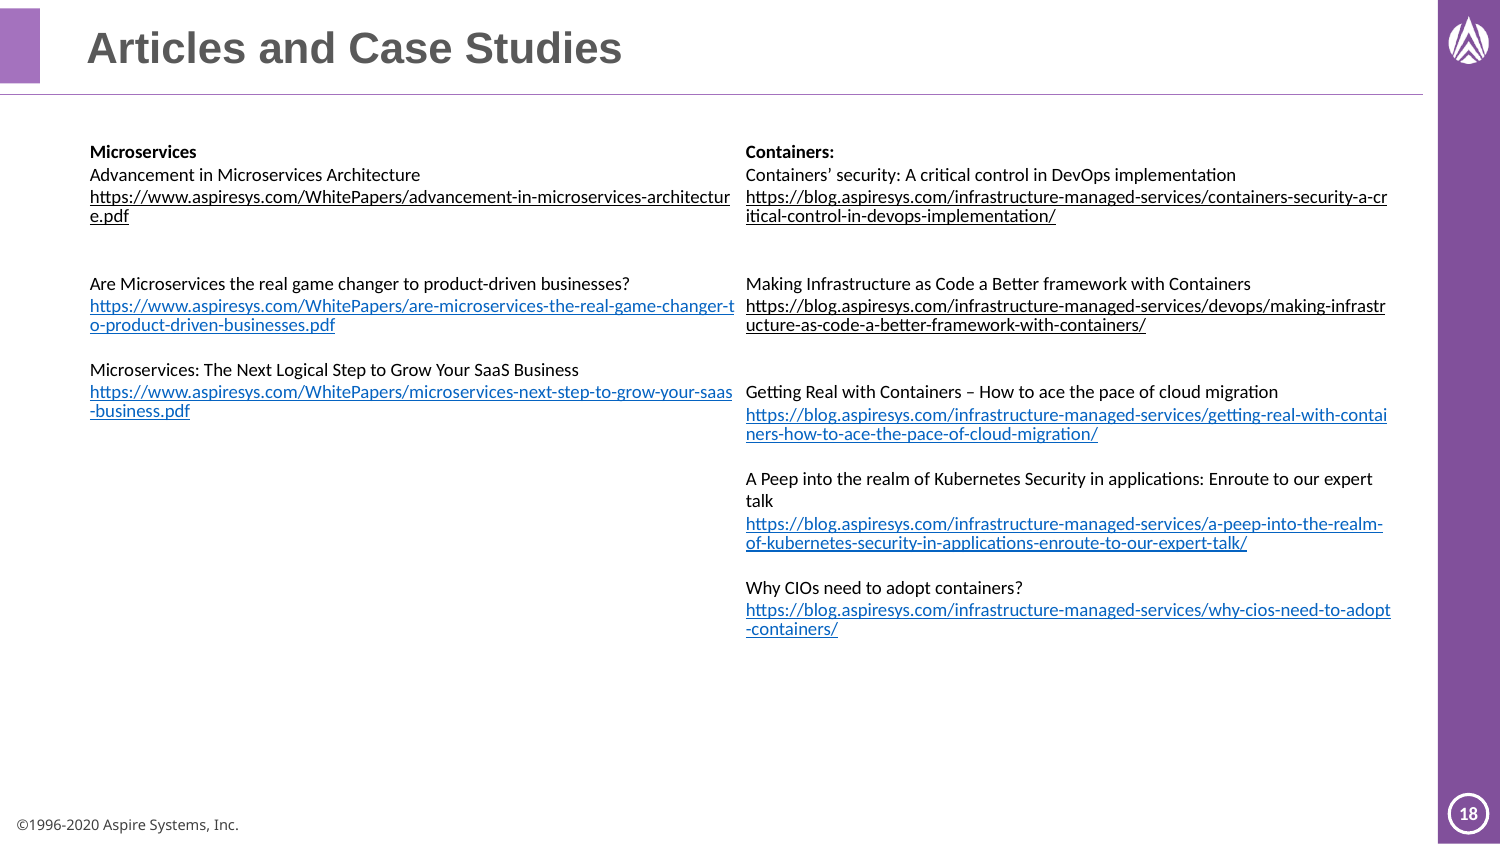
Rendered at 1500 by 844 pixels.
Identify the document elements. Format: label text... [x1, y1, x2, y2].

title Articles and Case Studies [74, 13, 1406, 79]
picture [1446, 14, 1491, 65]
text_box Microservices Advancement in Microservices Architecture https://www.aspiresys.com/WhitePapers/advancement-in-microservices-architecture.pdf Are Microservices the real game changer to product-driven businesses? https://www.aspiresys.com/WhitePapers/are-microservices-the-real-game-changer-to-product-driven-businesses.pdf Microservices: The Next Logical Step to Grow Your SaaS Business https://www.aspiresys.com/WhitePapers/microservices-next-step-to-grow-your-saas-business.pdf [74, 132, 731, 373]
text_box Containers: Containers’ security: A critical control in DevOps implementation https://blog.aspiresys.com/infrastructure-managed-services/containers-security-a-critical-control-in-devops-implementation/ Making Infrastructure as Code a Better framework with Containers https://blog.aspiresys.com/infrastructure-managed-services/devops/making-infrastructure-as-code-a-better-framework-with-containers/ Getting Real with Containers – How to ace the pace of cloud migration https://blog.aspiresys.com/infrastructure-managed-services/getting-real-with-containers-how-to-ace-the-pace-of-cloud-migration/ A Peep into the realm of Kubernetes Security in applications: Enroute to our expert talk https://blog.aspiresys.com/infrastructure-managed-services/a-peep-into-the-realm-of-kubernetes-security-in-applications-enroute-to-our-expert-talk/ Why CIOs need to adopt containers? https://blog.aspiresys.com/infrastructure-managed-services/why-cios-need-to-adopt-containers/ [731, 132, 1407, 553]
